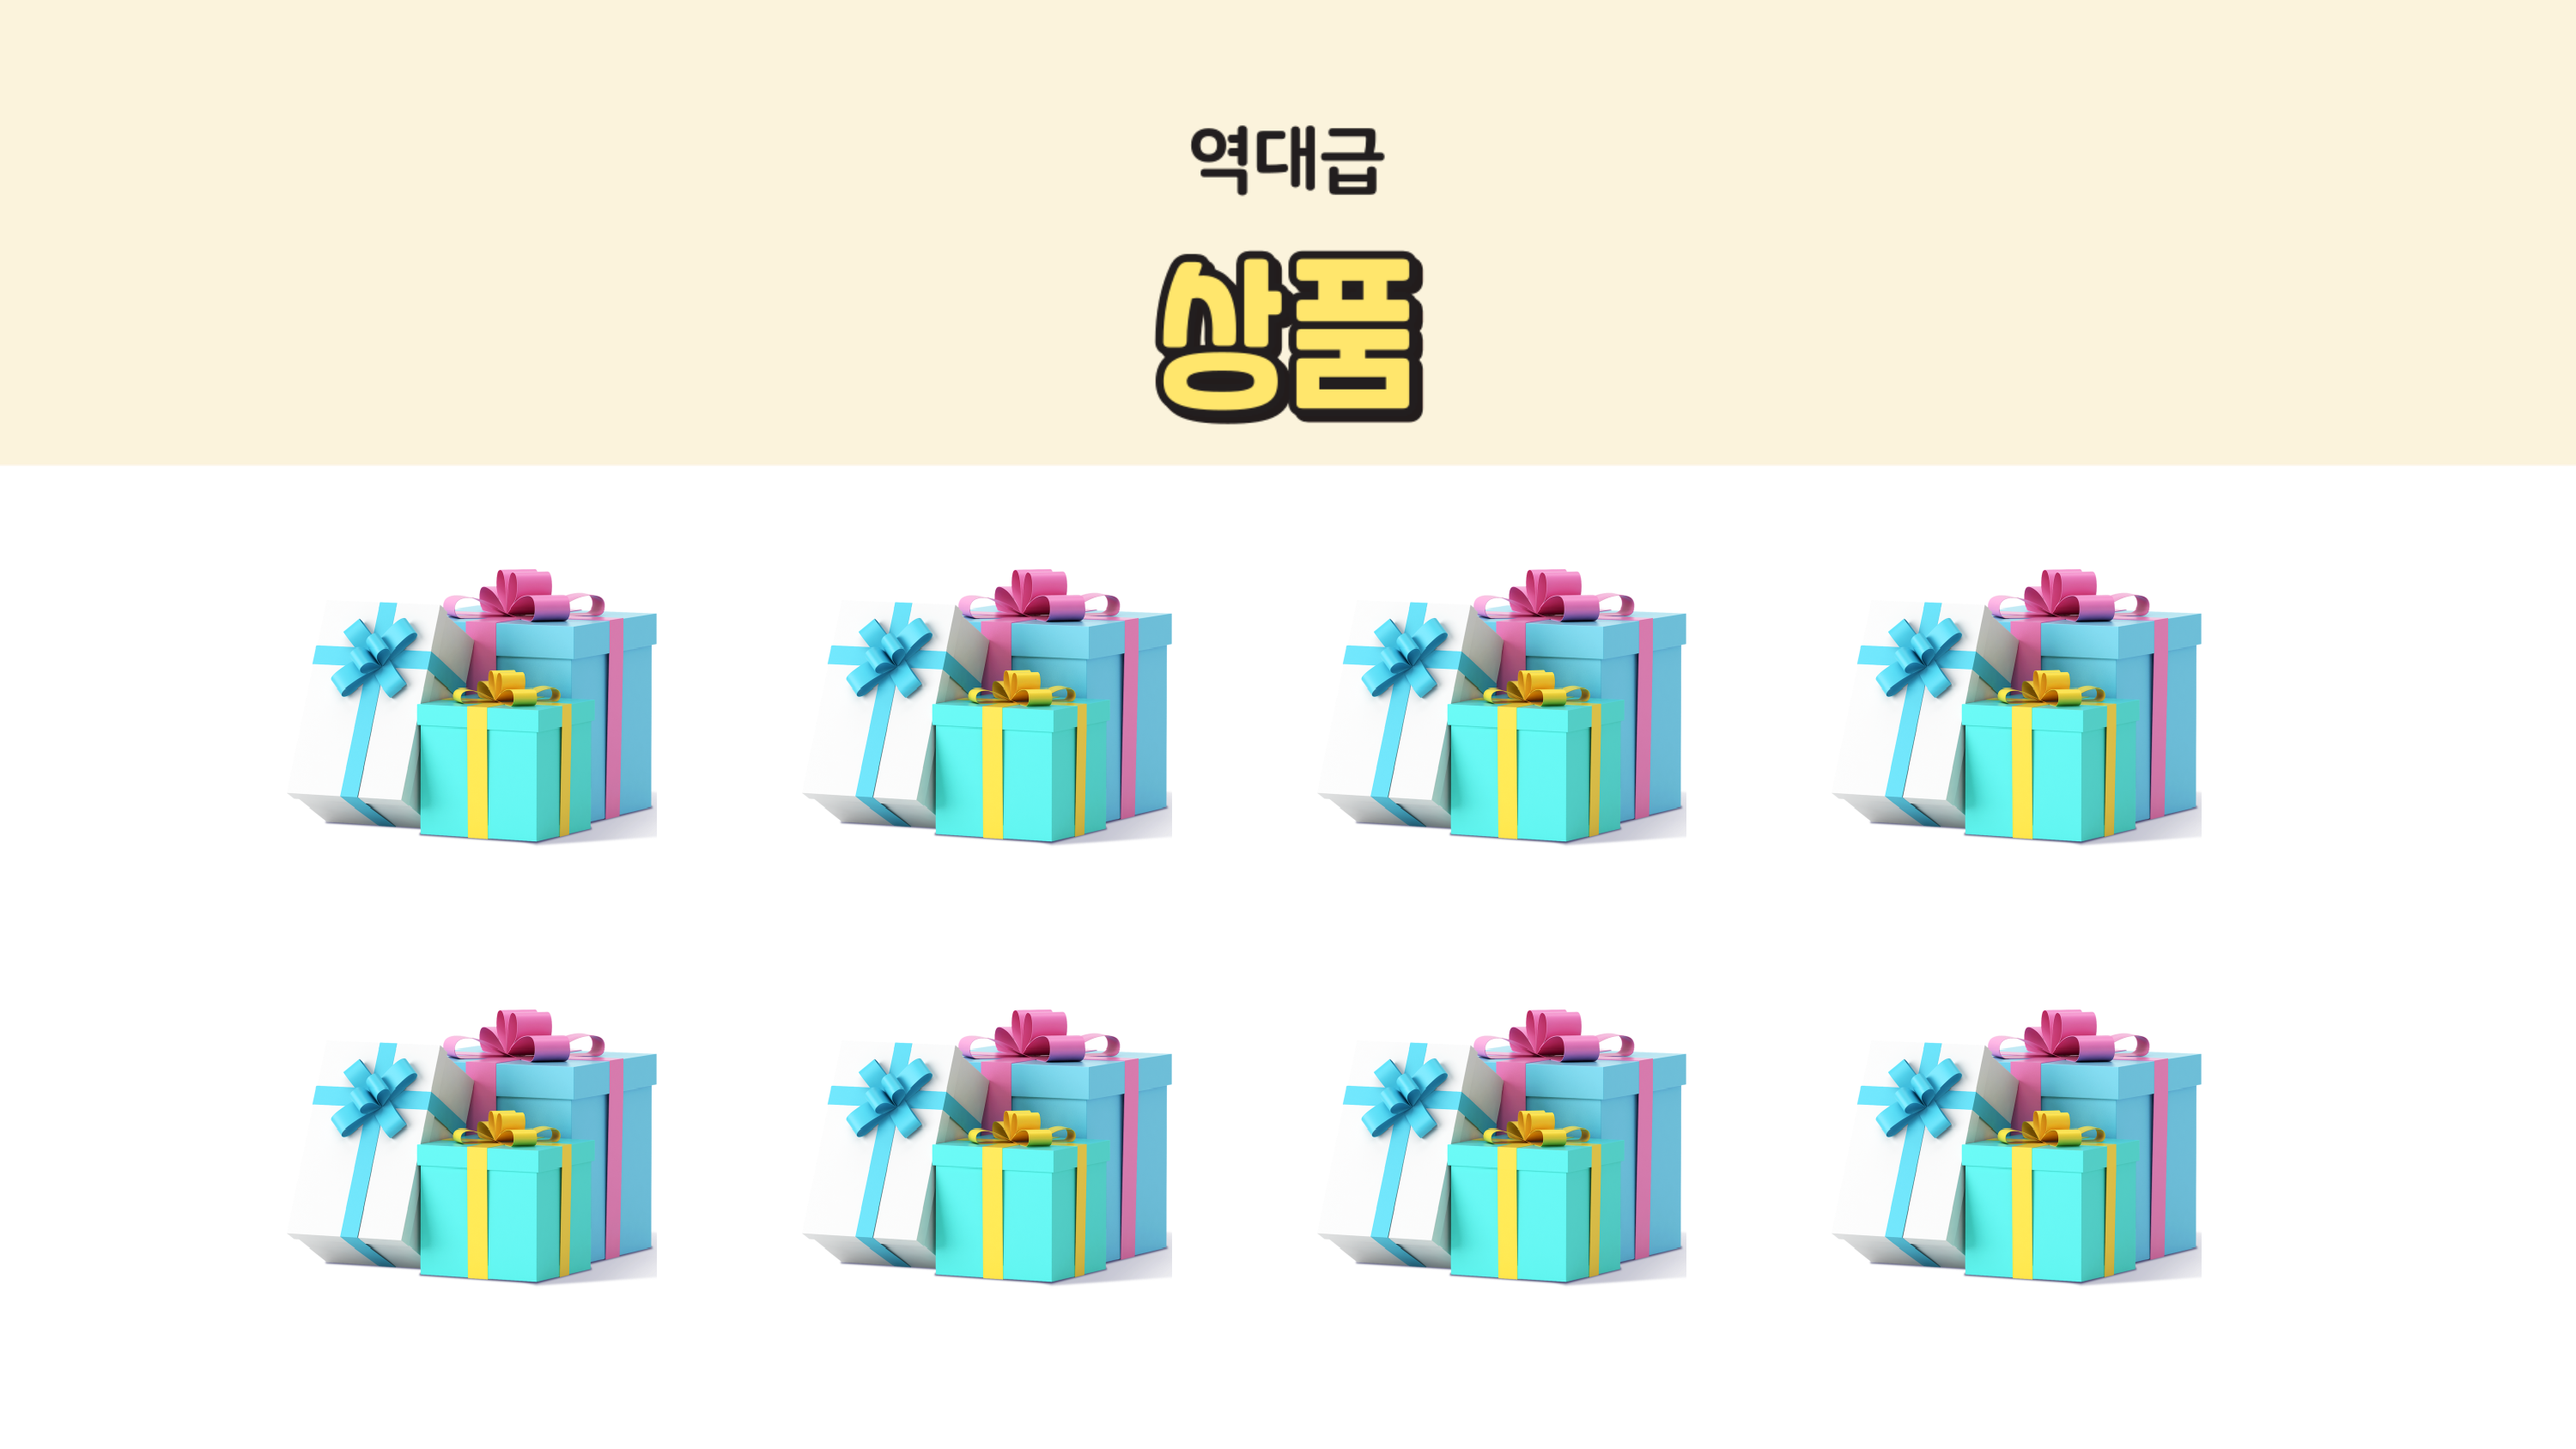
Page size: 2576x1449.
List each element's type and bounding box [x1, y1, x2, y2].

picture [1832, 1009, 2202, 1288]
picture [1316, 1009, 1687, 1288]
picture [287, 1009, 657, 1288]
picture [0, 0, 2576, 848]
picture [802, 1009, 1172, 1288]
picture [1832, 569, 2202, 848]
